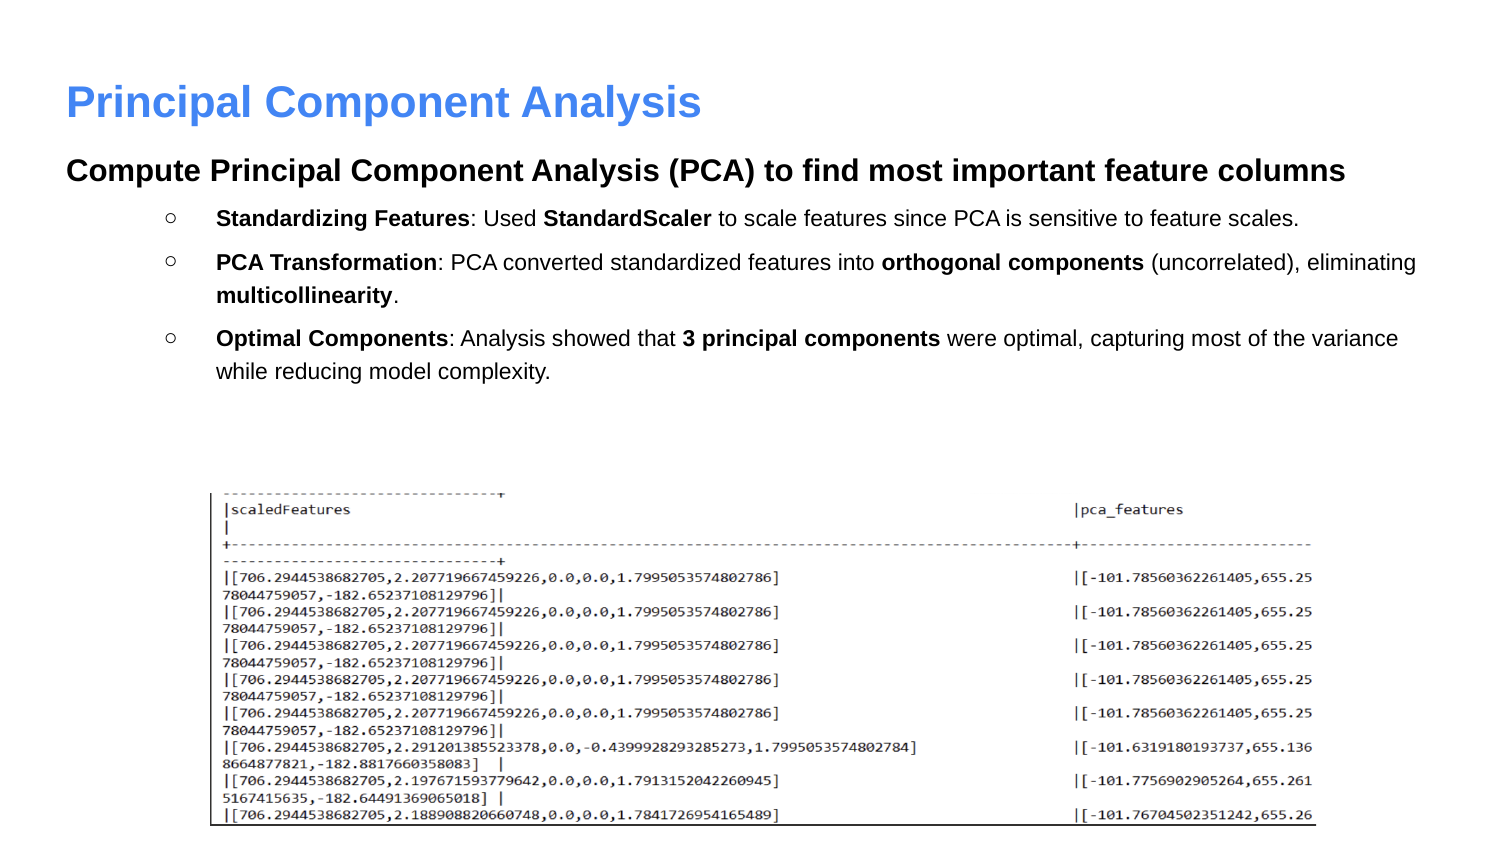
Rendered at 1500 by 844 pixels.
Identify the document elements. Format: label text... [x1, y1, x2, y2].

title Principal Component Analysis [51, 47, 1449, 128]
picture [202, 493, 1317, 826]
list Compute Principal Component Analysis (PCA) to find most important feature columns Standardizing Features: Used StandardScaler to scale features since PCA is sensitive to feature scales. PCA Transformation: PCA converted standardized features into orthogonal components (uncorrelated), eliminating multicollinearity. Optimal Components: Analysis showed that 3 principal components were optimal, capturing most of the variance while reducing model complexity. [51, 128, 1449, 689]
